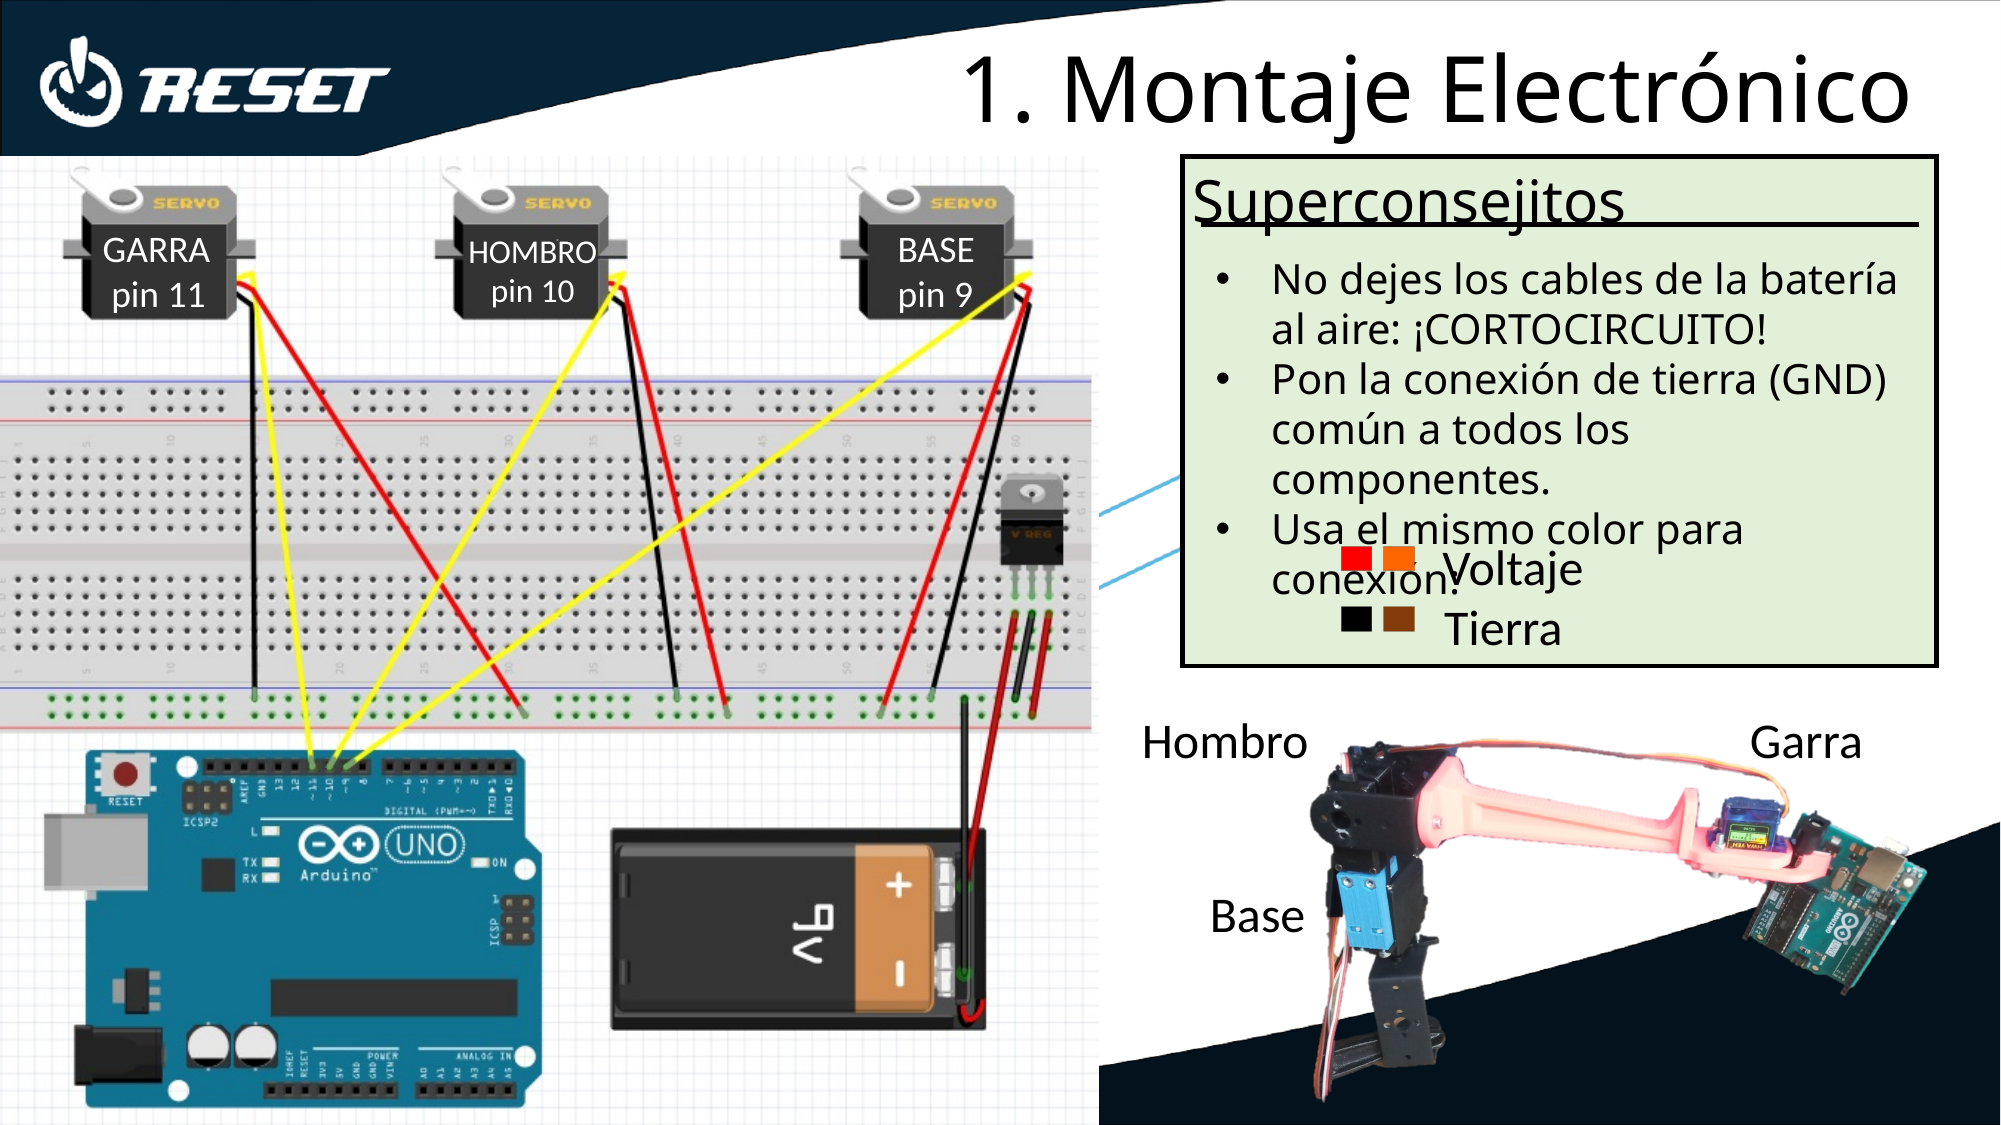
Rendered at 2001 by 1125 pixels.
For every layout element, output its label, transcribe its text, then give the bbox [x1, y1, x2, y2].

text_box 1. Montaje Electrónico [818, 35, 1953, 148]
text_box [1182, 156, 1937, 562]
picture [0, 0, 2001, 1125]
